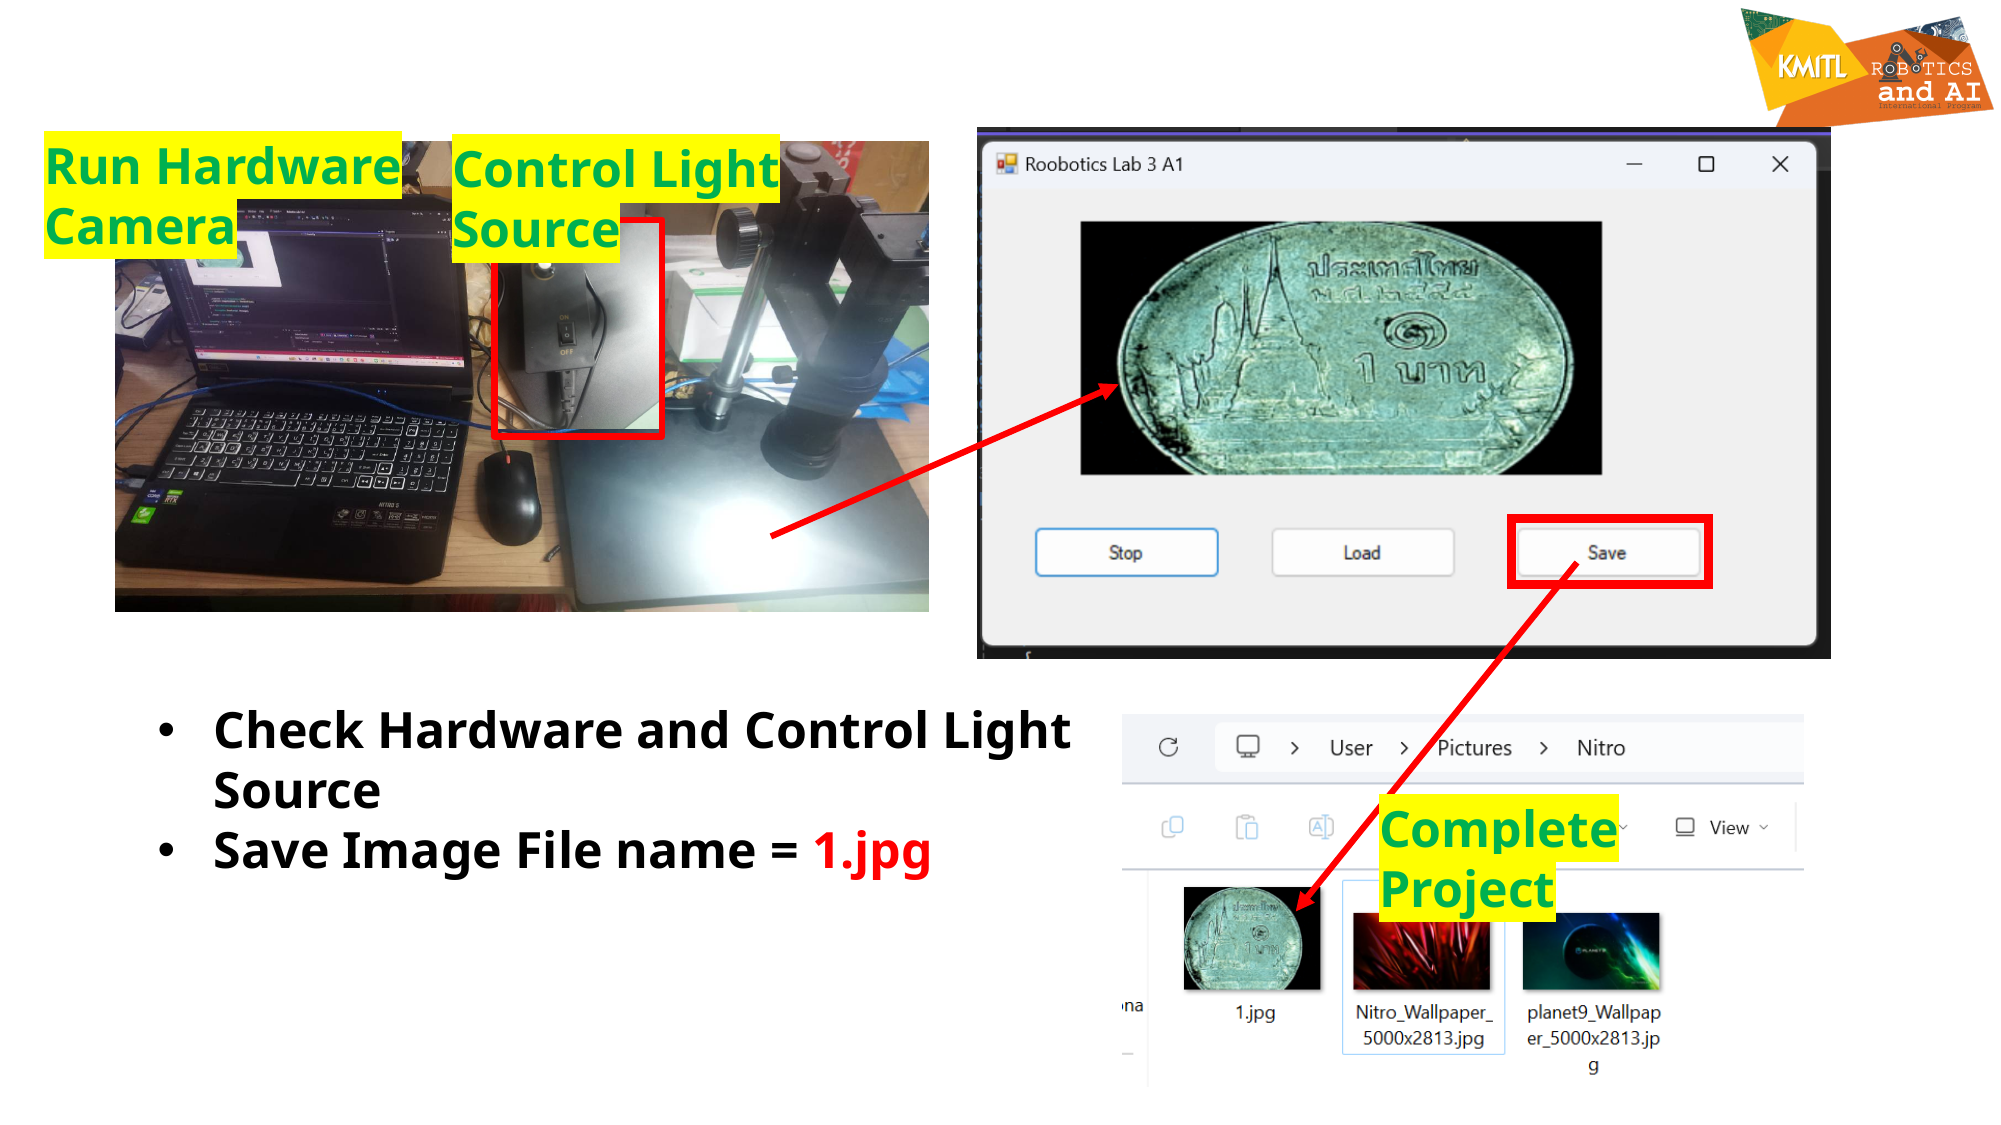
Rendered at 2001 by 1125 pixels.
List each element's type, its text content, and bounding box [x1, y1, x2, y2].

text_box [1295, 562, 1578, 912]
picture [115, 141, 929, 612]
picture [977, 0, 2000, 659]
text_box Check Hardware and Control Light Source Save Image File name = 1.jpg [142, 691, 1143, 887]
text_box Run Hardware Camera [29, 127, 462, 262]
text_box Control Light Source [437, 130, 808, 141]
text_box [770, 384, 1119, 537]
picture [1122, 714, 1804, 1087]
